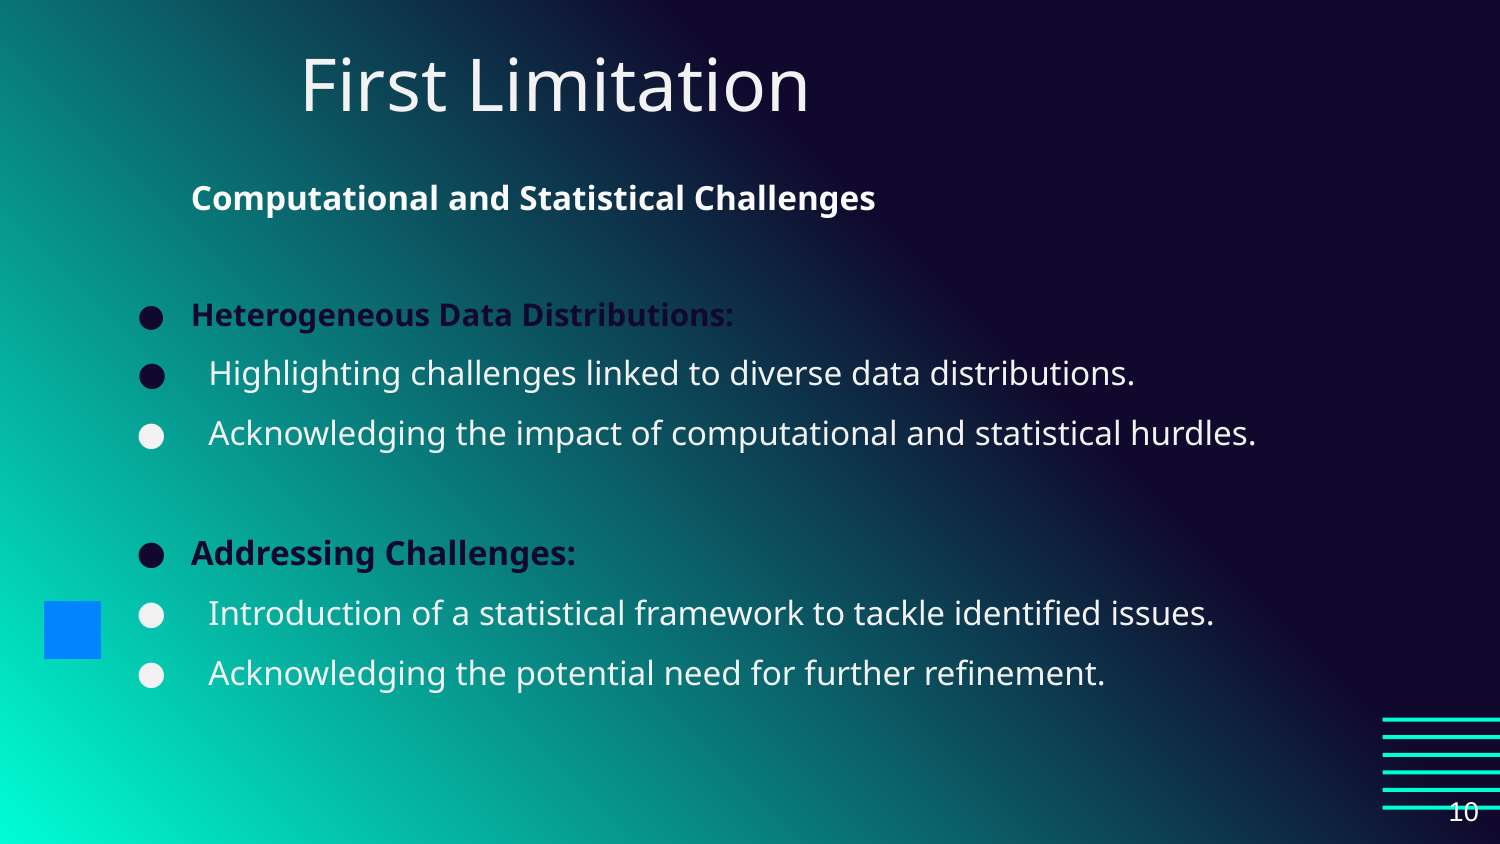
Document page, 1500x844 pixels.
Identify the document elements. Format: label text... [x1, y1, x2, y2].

slide_number ‹#› [1403, 779, 1494, 844]
list Computational and Statistical ChallengesHeterogeneous Data Heterogeneous Data Distributions: Highlighting challenges linked to diverse data distributions. Acknowledging the impact of computational and statistical hurdles. Addressing Challenges: Introduction of a statistical framework to tackle identified issues. Acknowledging the potential need for further refinement. [100, 141, 1386, 757]
title First Limitation [284, 28, 1474, 123]
